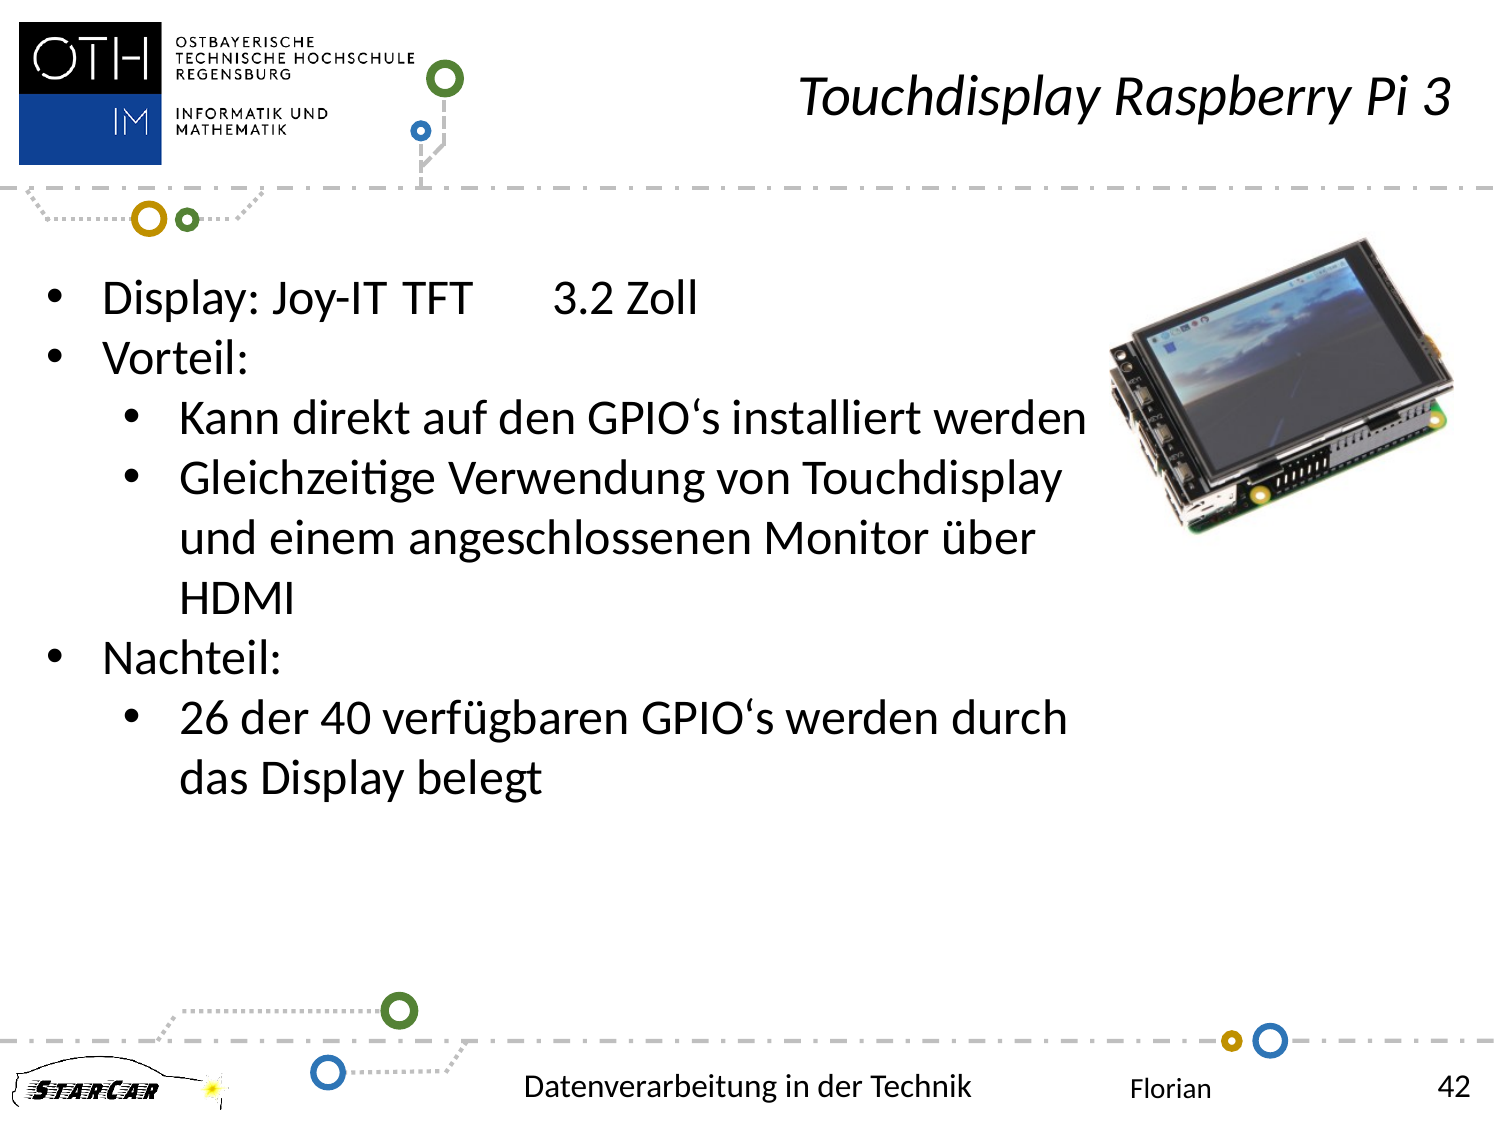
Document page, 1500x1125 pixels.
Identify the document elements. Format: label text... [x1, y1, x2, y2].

picture [417, 127, 424, 134]
list Display: Joy-IT TFT 3.2 Zoll Vorteil: Kann direkt auf den GPIO‘s installiert werden Gleichzeitige Verwendung von Touchdisplay und einem angeschlossenen Monitor über HDMI Nachteil: 26 der 40 verfügbaren GPIO‘s werden durch das Display belegt [46, 264, 1116, 992]
text_box Florian [1115, 1062, 1416, 1113]
picture [19, 22, 428, 165]
picture [1109, 213, 1454, 559]
list Touchdisplay Raspberry Pi 3 [478, 21, 1452, 164]
footer Datenverarbeitung in der Technik [0, 1042, 1497, 1125]
